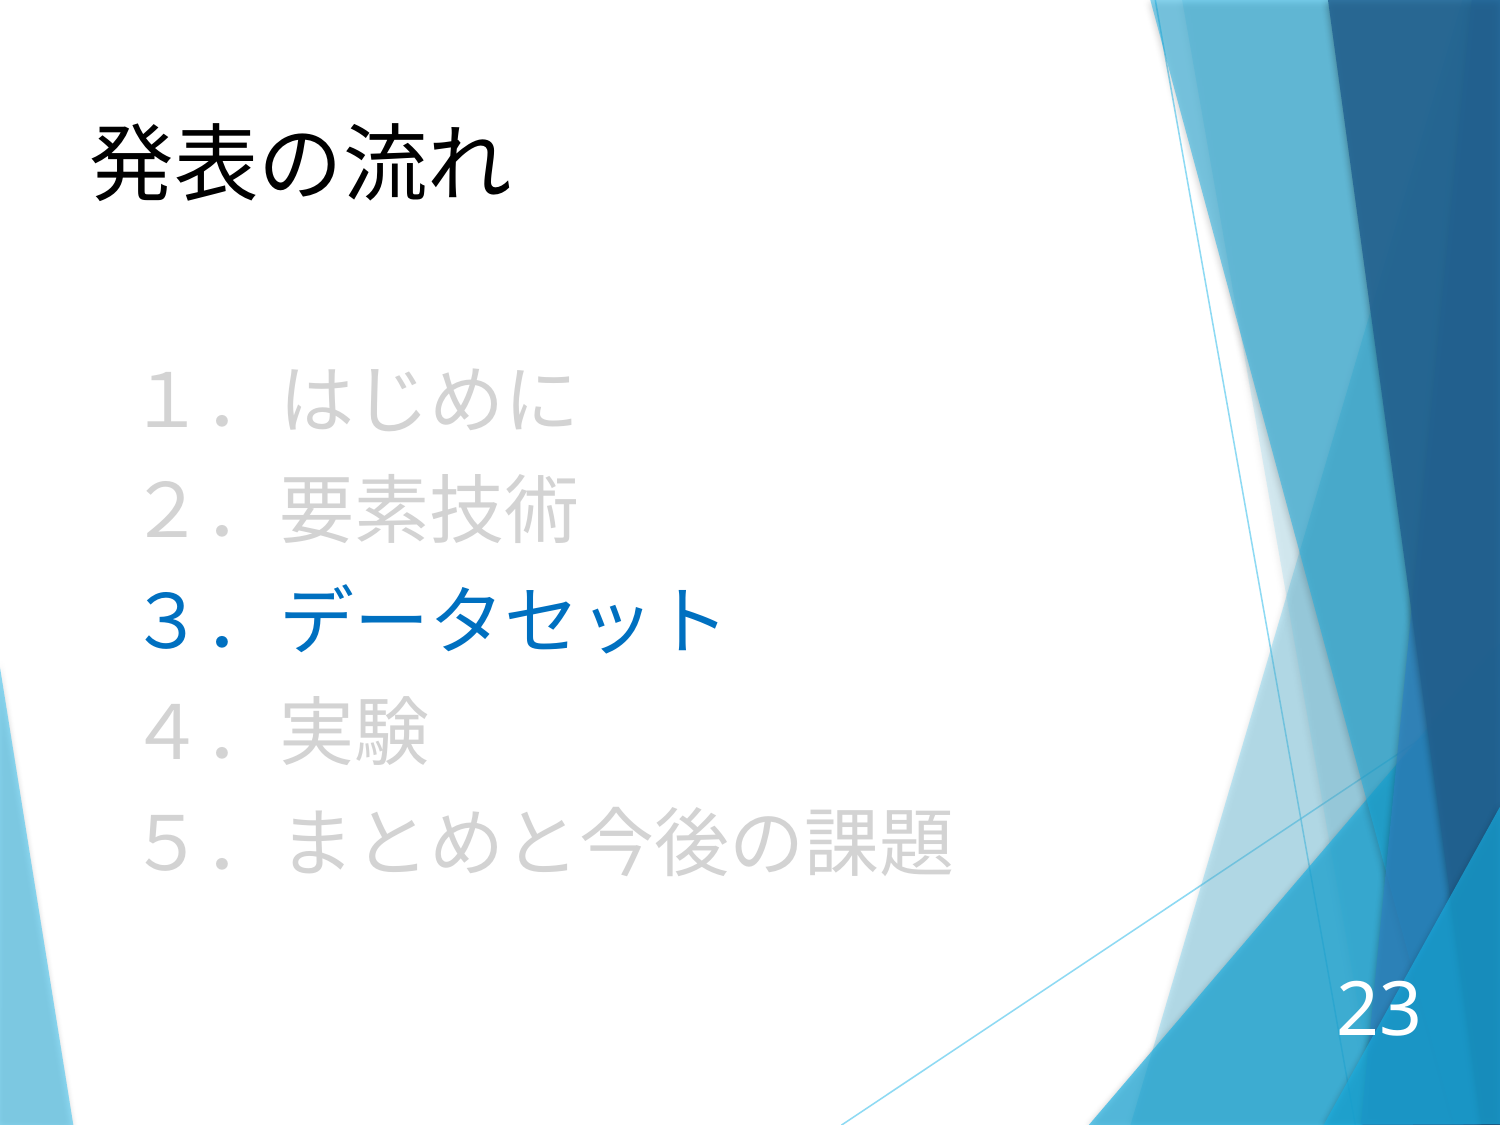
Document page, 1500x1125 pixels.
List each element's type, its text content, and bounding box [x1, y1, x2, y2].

slide_number 23 [1311, 971, 1438, 1051]
text_box １．はじめに ２．要素技術 ３．データセット ４．実験 ５．まとめと今後の課題 [114, 344, 1235, 986]
text_box 発表の流れ [75, 103, 553, 219]
